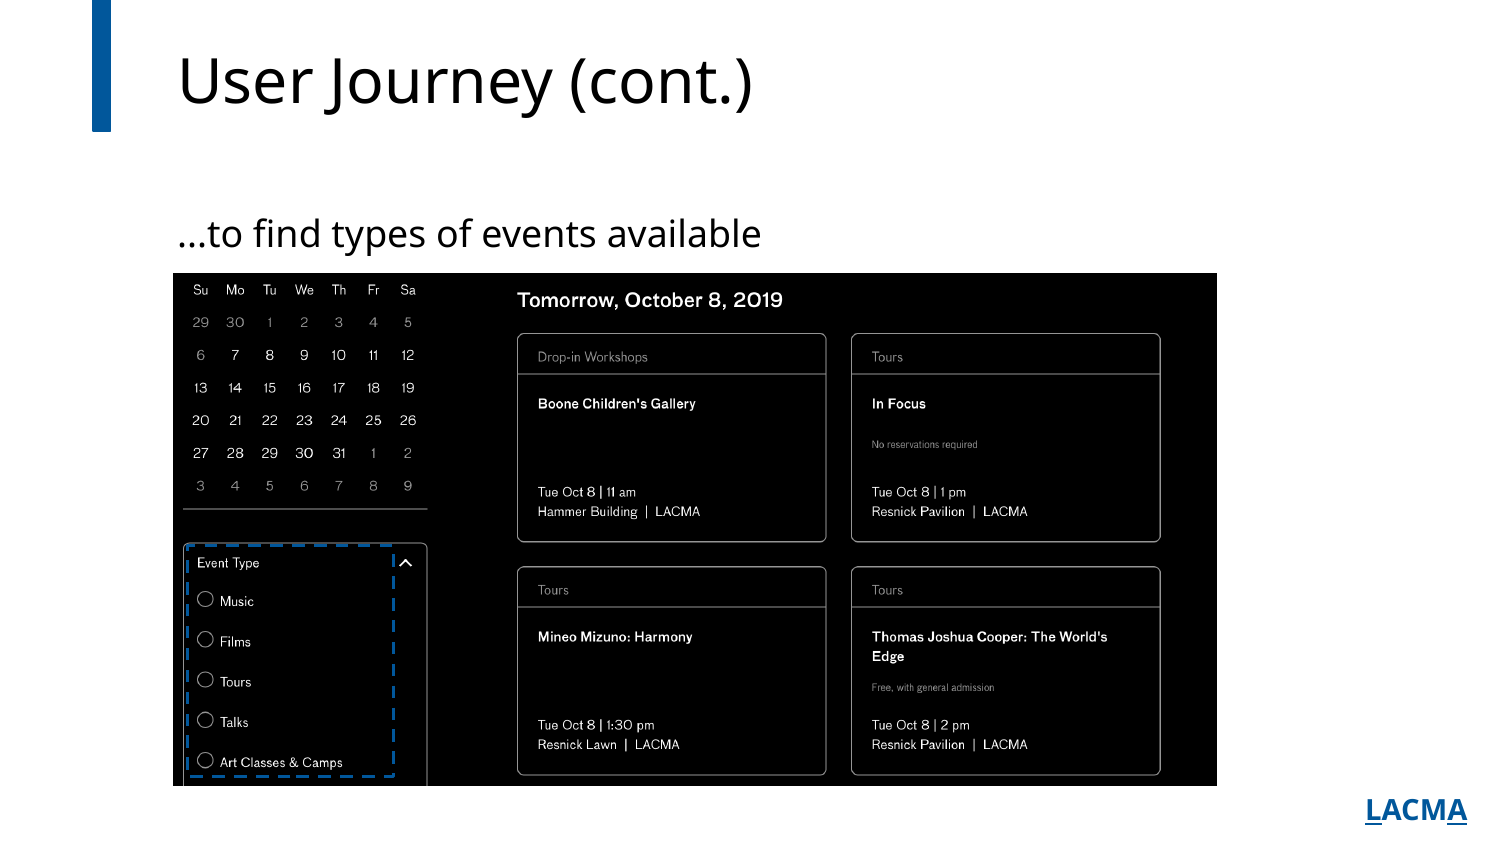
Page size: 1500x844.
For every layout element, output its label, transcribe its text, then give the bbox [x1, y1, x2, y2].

title User Journey (cont.) [162, 26, 1411, 132]
title ...to find types of events available [162, 194, 1411, 300]
text_box [93, 0, 111, 132]
picture [173, 273, 1218, 786]
title LACMA [1350, 776, 1500, 844]
